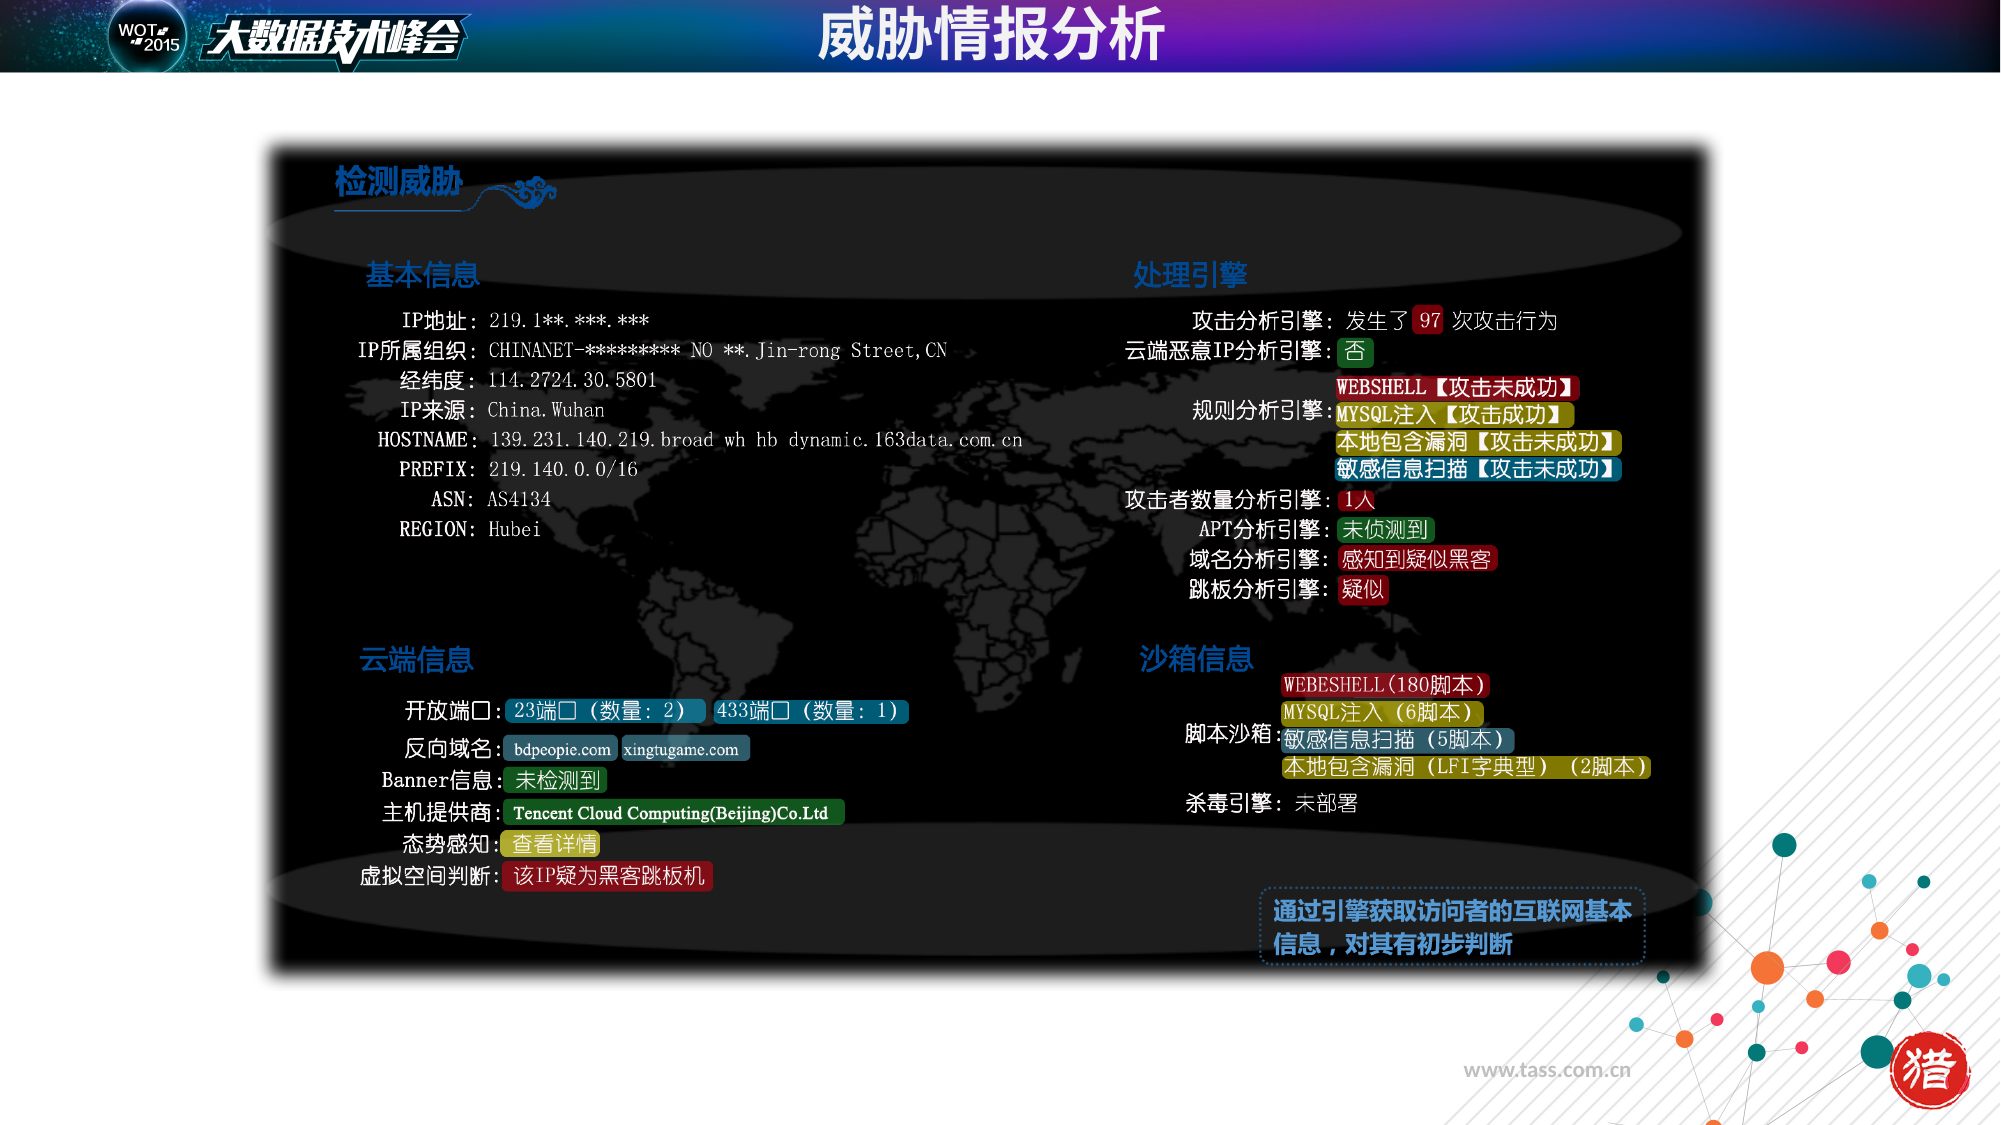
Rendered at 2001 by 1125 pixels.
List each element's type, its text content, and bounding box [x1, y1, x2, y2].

text_box www.tass.com.cn [1448, 1046, 1686, 1090]
picture [0, 0, 2001, 1125]
text_box 威胁情报分析 [817, 0, 1168, 68]
